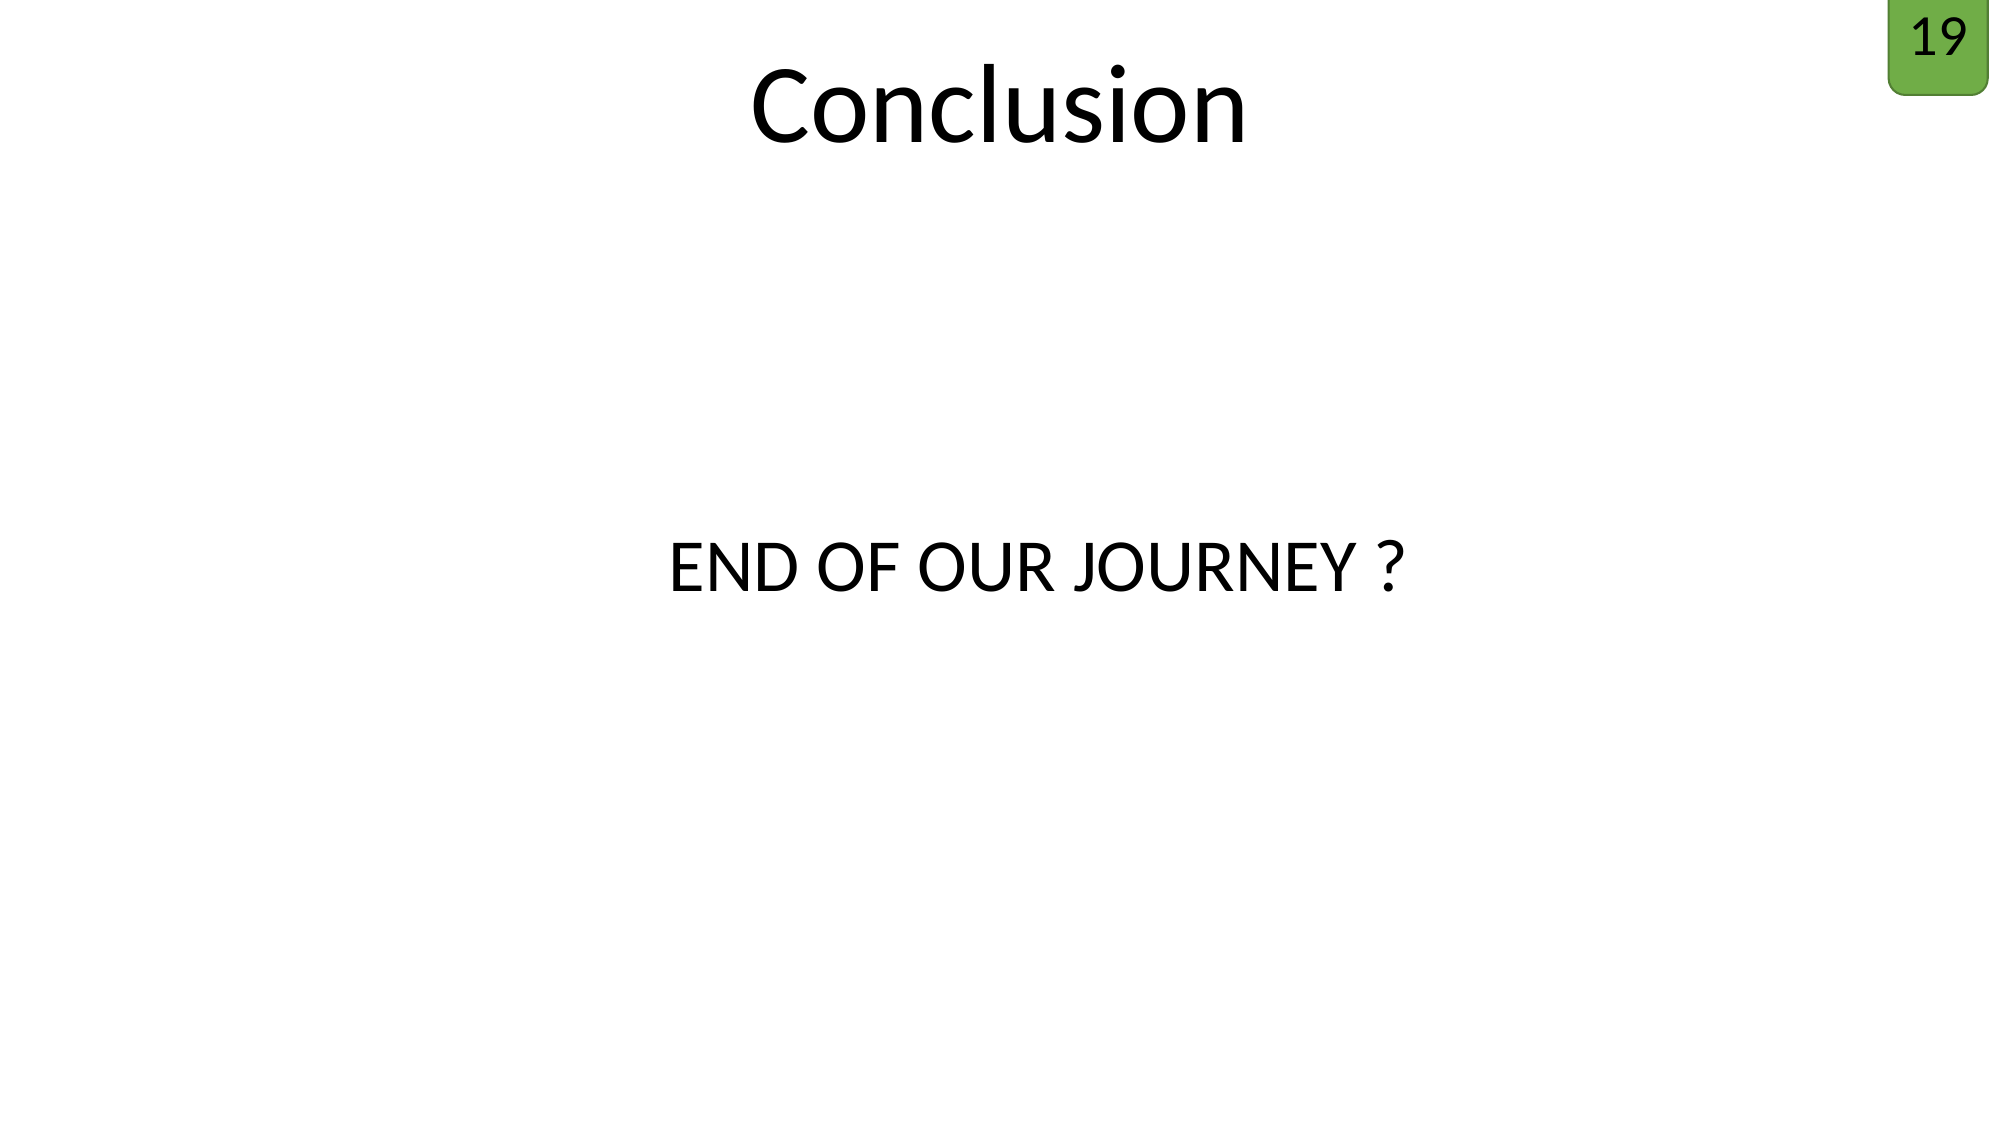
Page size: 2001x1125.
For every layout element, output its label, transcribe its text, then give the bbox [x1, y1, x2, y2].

text_box END OF OUR JOURNEY ? [653, 509, 1447, 615]
text_box 19 [1893, 0, 1983, 75]
text_box [1887, 0, 1989, 96]
text_box Conclusion [735, 22, 1265, 173]
